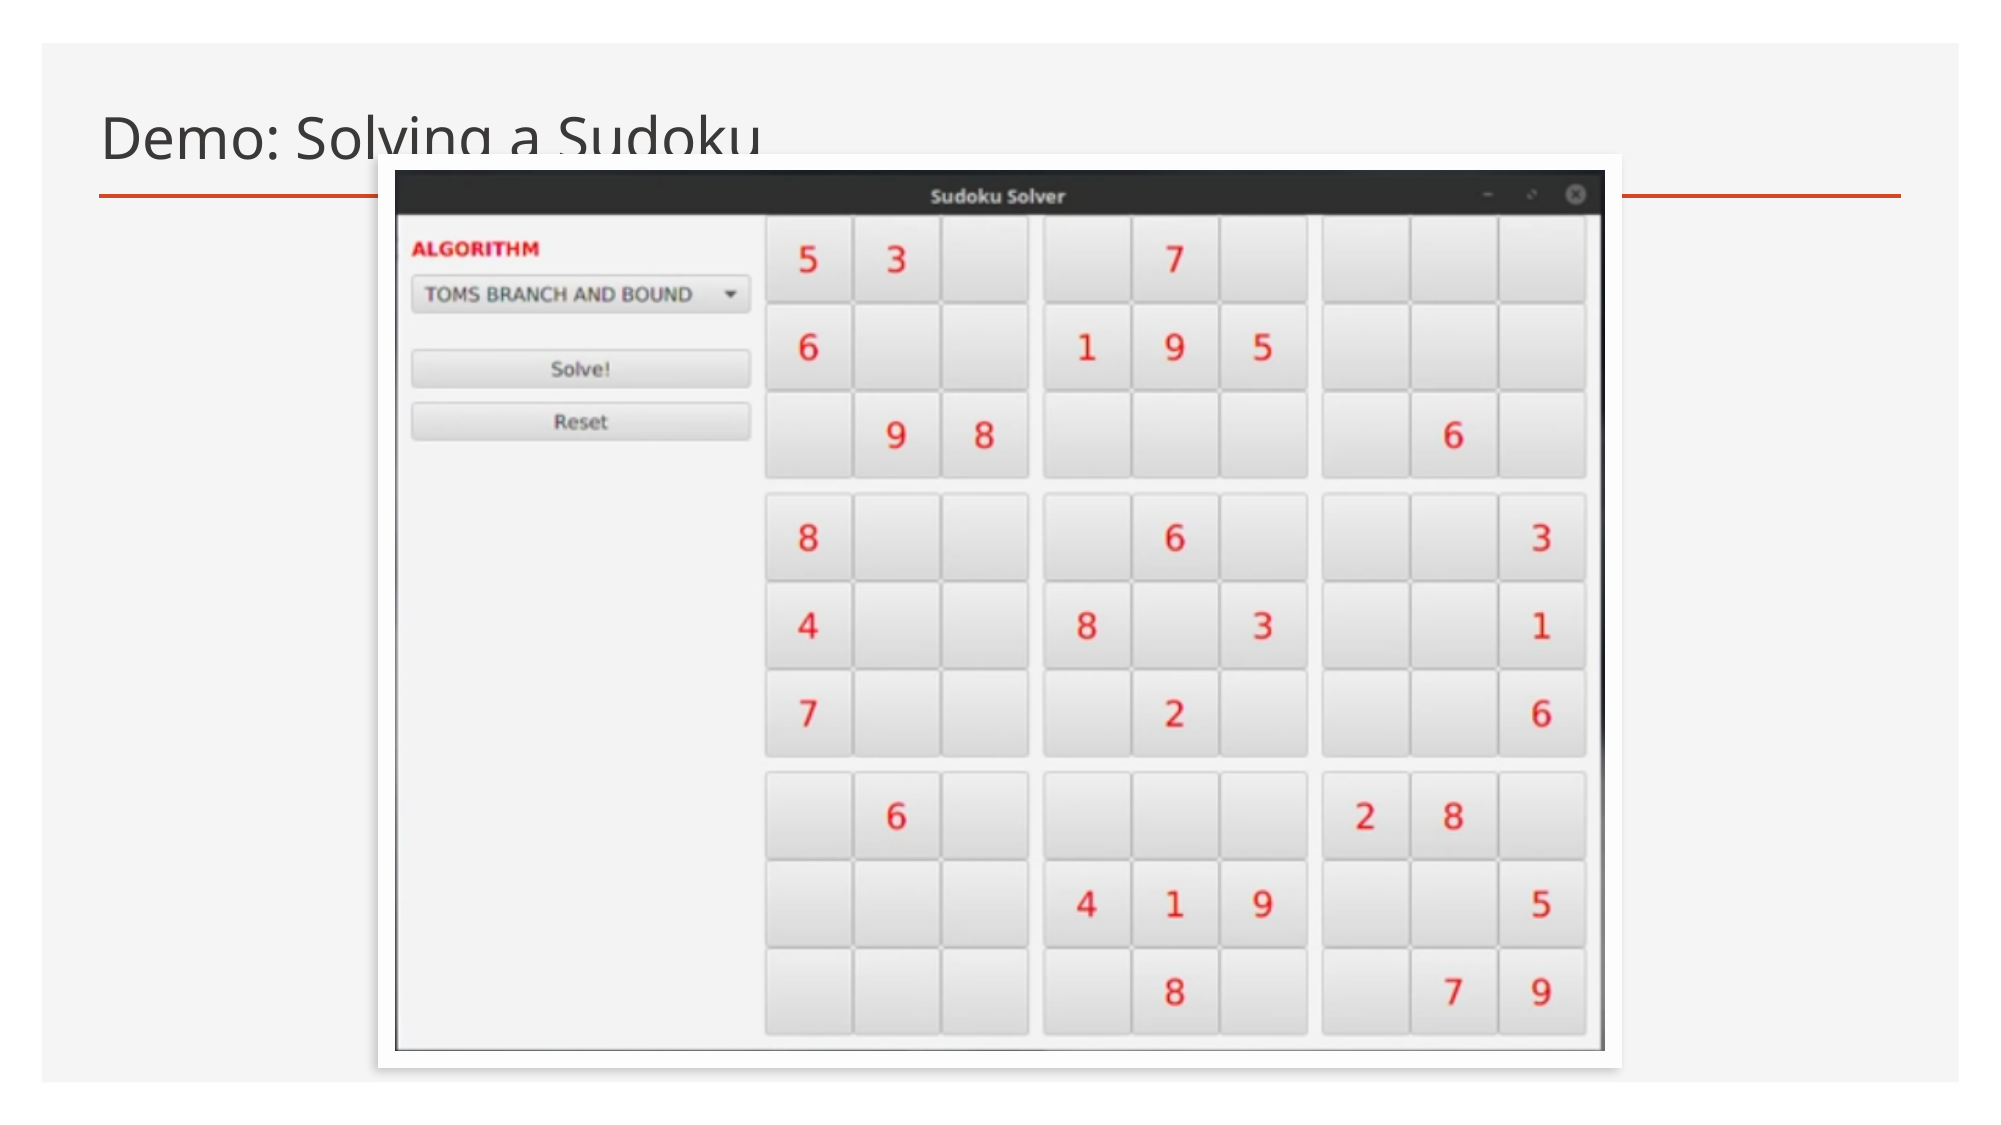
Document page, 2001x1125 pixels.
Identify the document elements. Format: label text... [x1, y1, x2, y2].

text_box [372, 158, 378, 179]
picture [394, 170, 1606, 1052]
title Demo: Solving a Sudoku [85, 73, 1214, 179]
